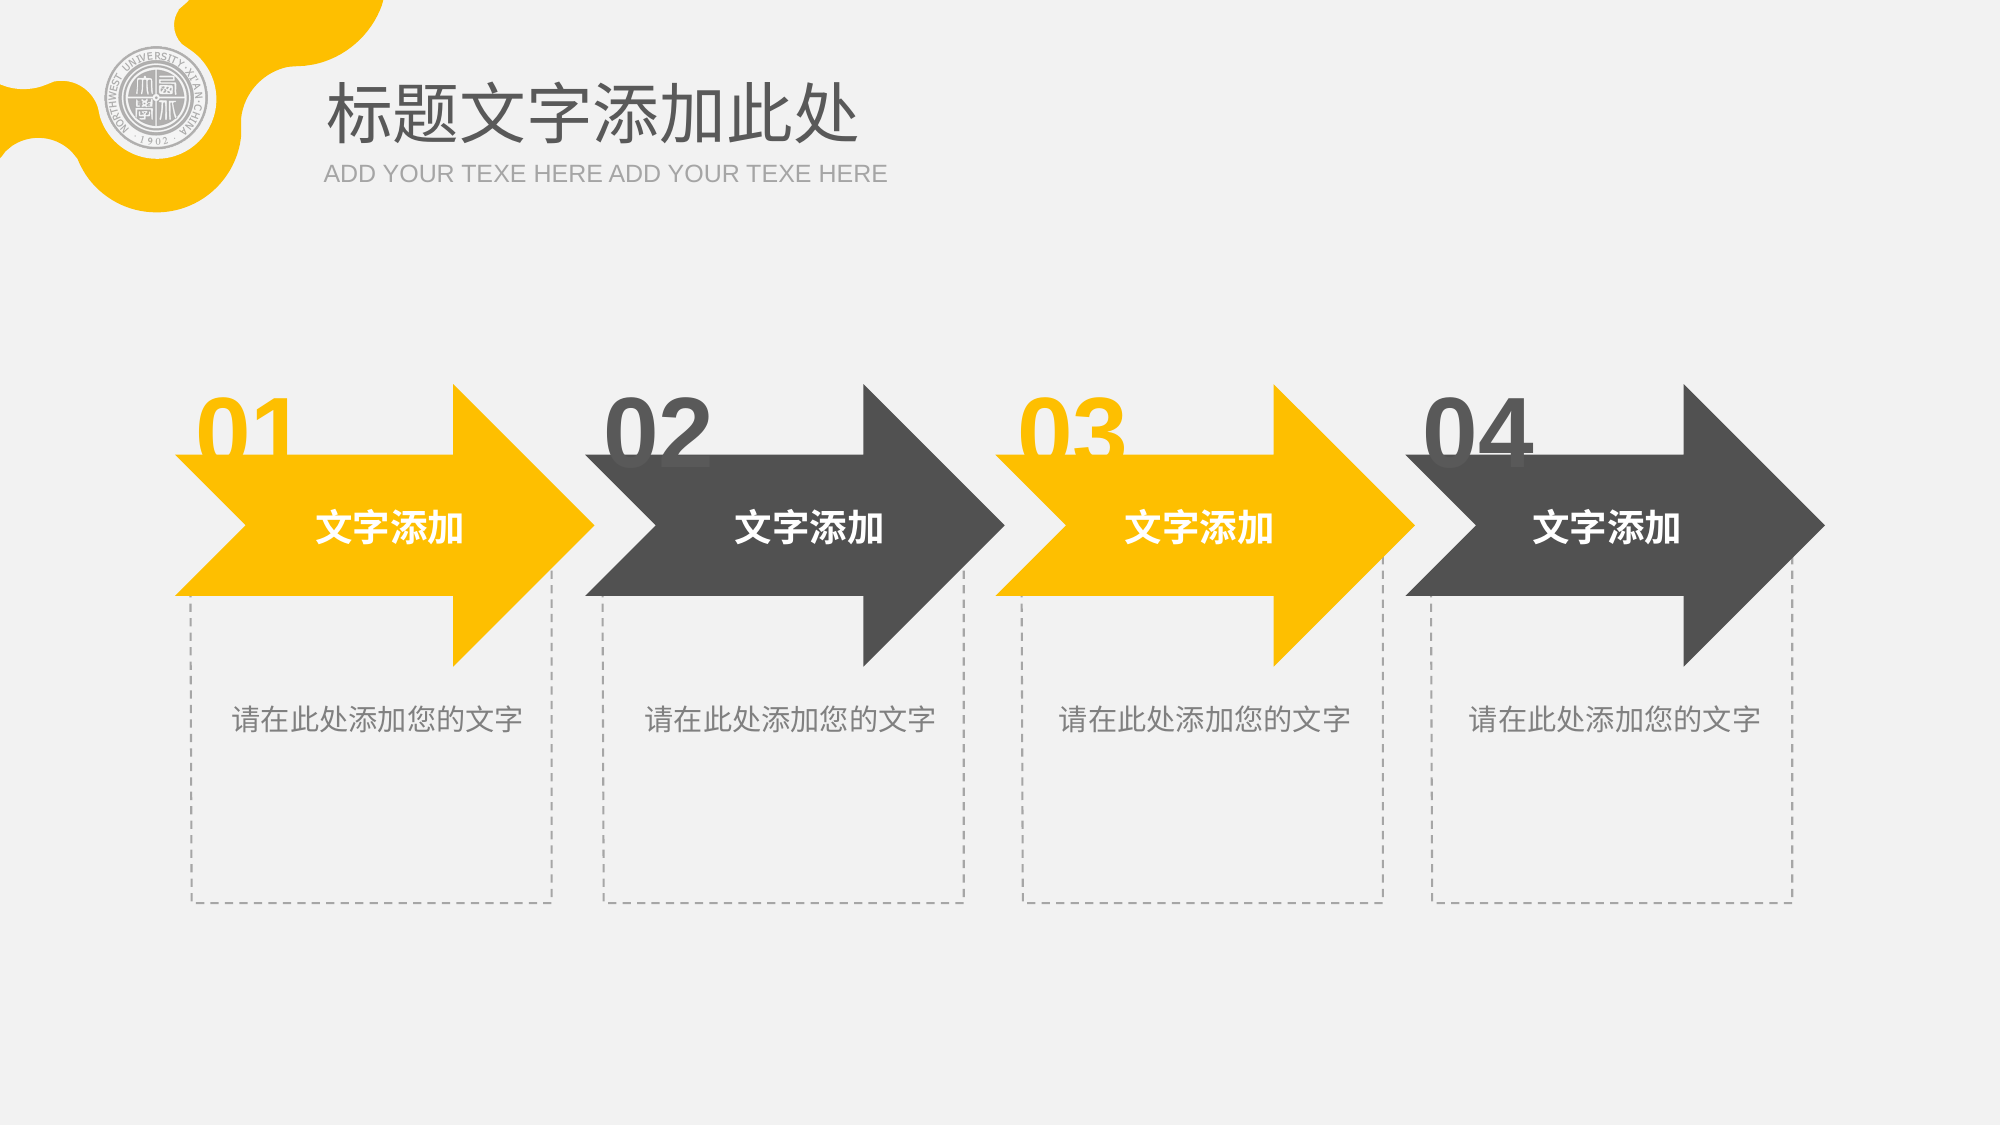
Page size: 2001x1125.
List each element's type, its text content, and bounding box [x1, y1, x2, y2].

picture [93, 33, 223, 168]
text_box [174, 359, 1825, 904]
text_box 标题文字添加此处 [311, 64, 875, 150]
text_box [0, 0, 191, 100]
text_box ADD YOUR TEXE HERE ADD YOUR TEXE HERE [308, 150, 931, 196]
text_box [0, 0, 385, 214]
